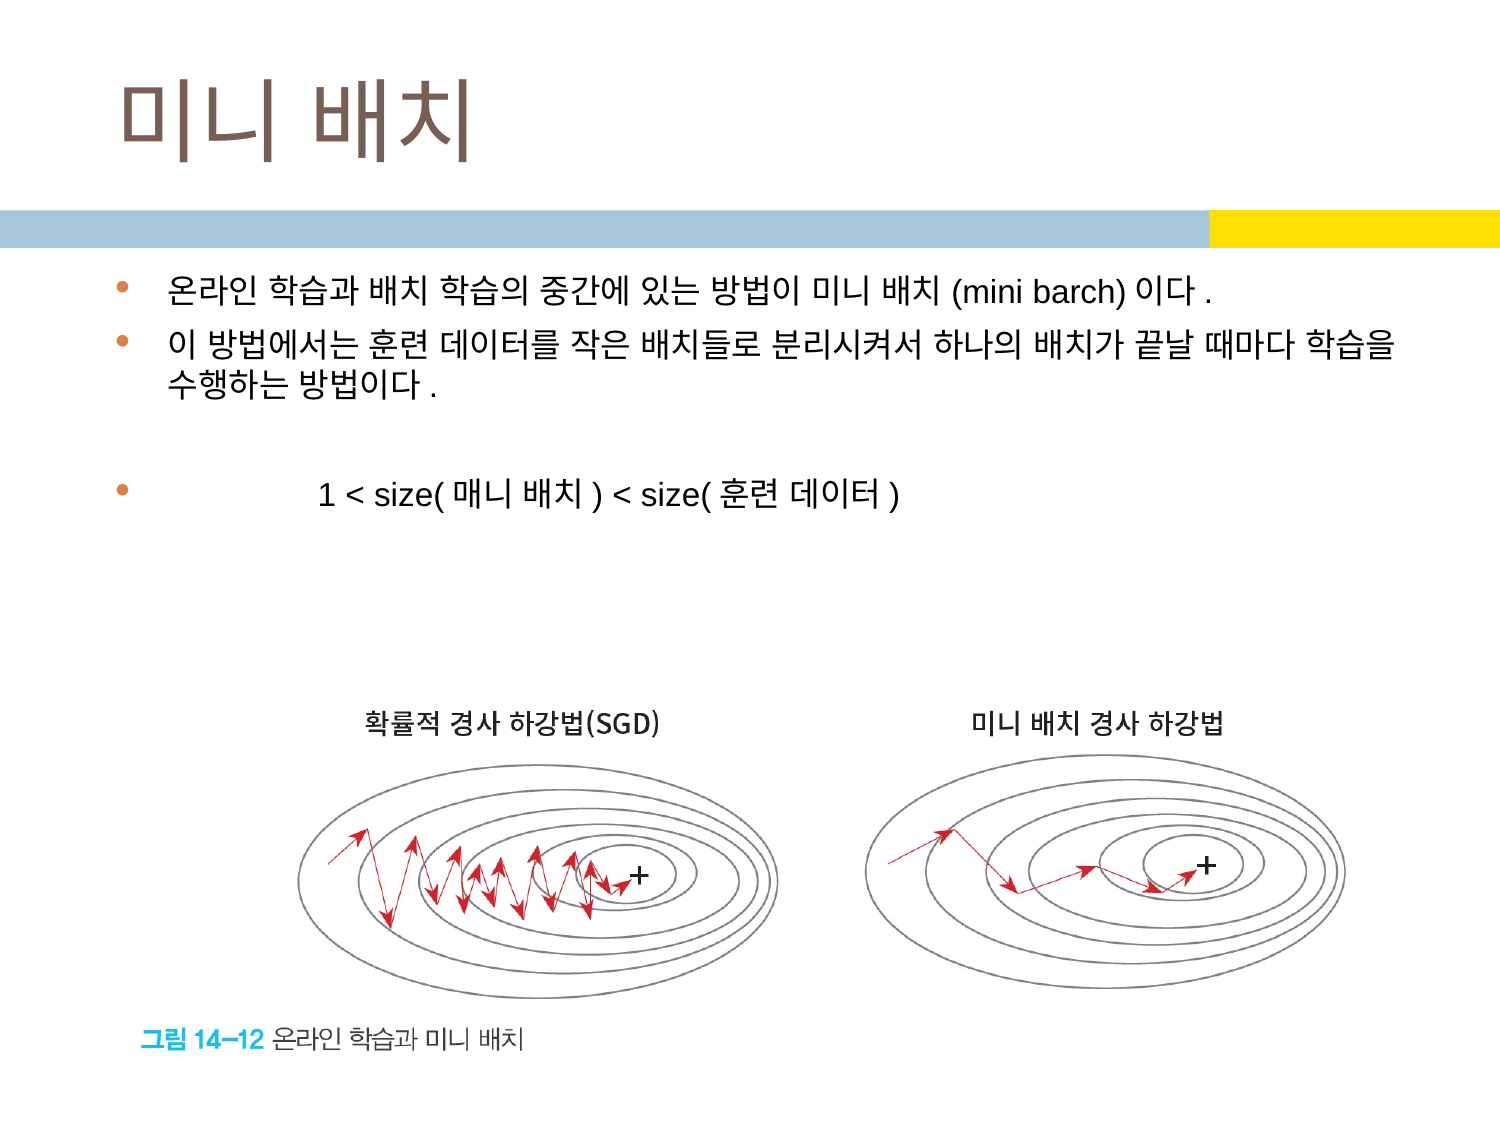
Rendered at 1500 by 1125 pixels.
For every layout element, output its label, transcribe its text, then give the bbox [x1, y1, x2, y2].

list 온라인 학습과 배치 학습의 중간에 있는 방법이 미니 배치(mini barch)이다. 이 방법에서는 훈련 데이터를 작은 배치들로 분리시켜서 하나의 배치가 끝날 때마다 학습을 수행하는 방법이다. 1 < size(매니 배치) < size(훈련 데이터) [100, 262, 1438, 1000]
title 미니 배치 [100, 37, 1438, 200]
picture [135, 703, 1348, 1053]
